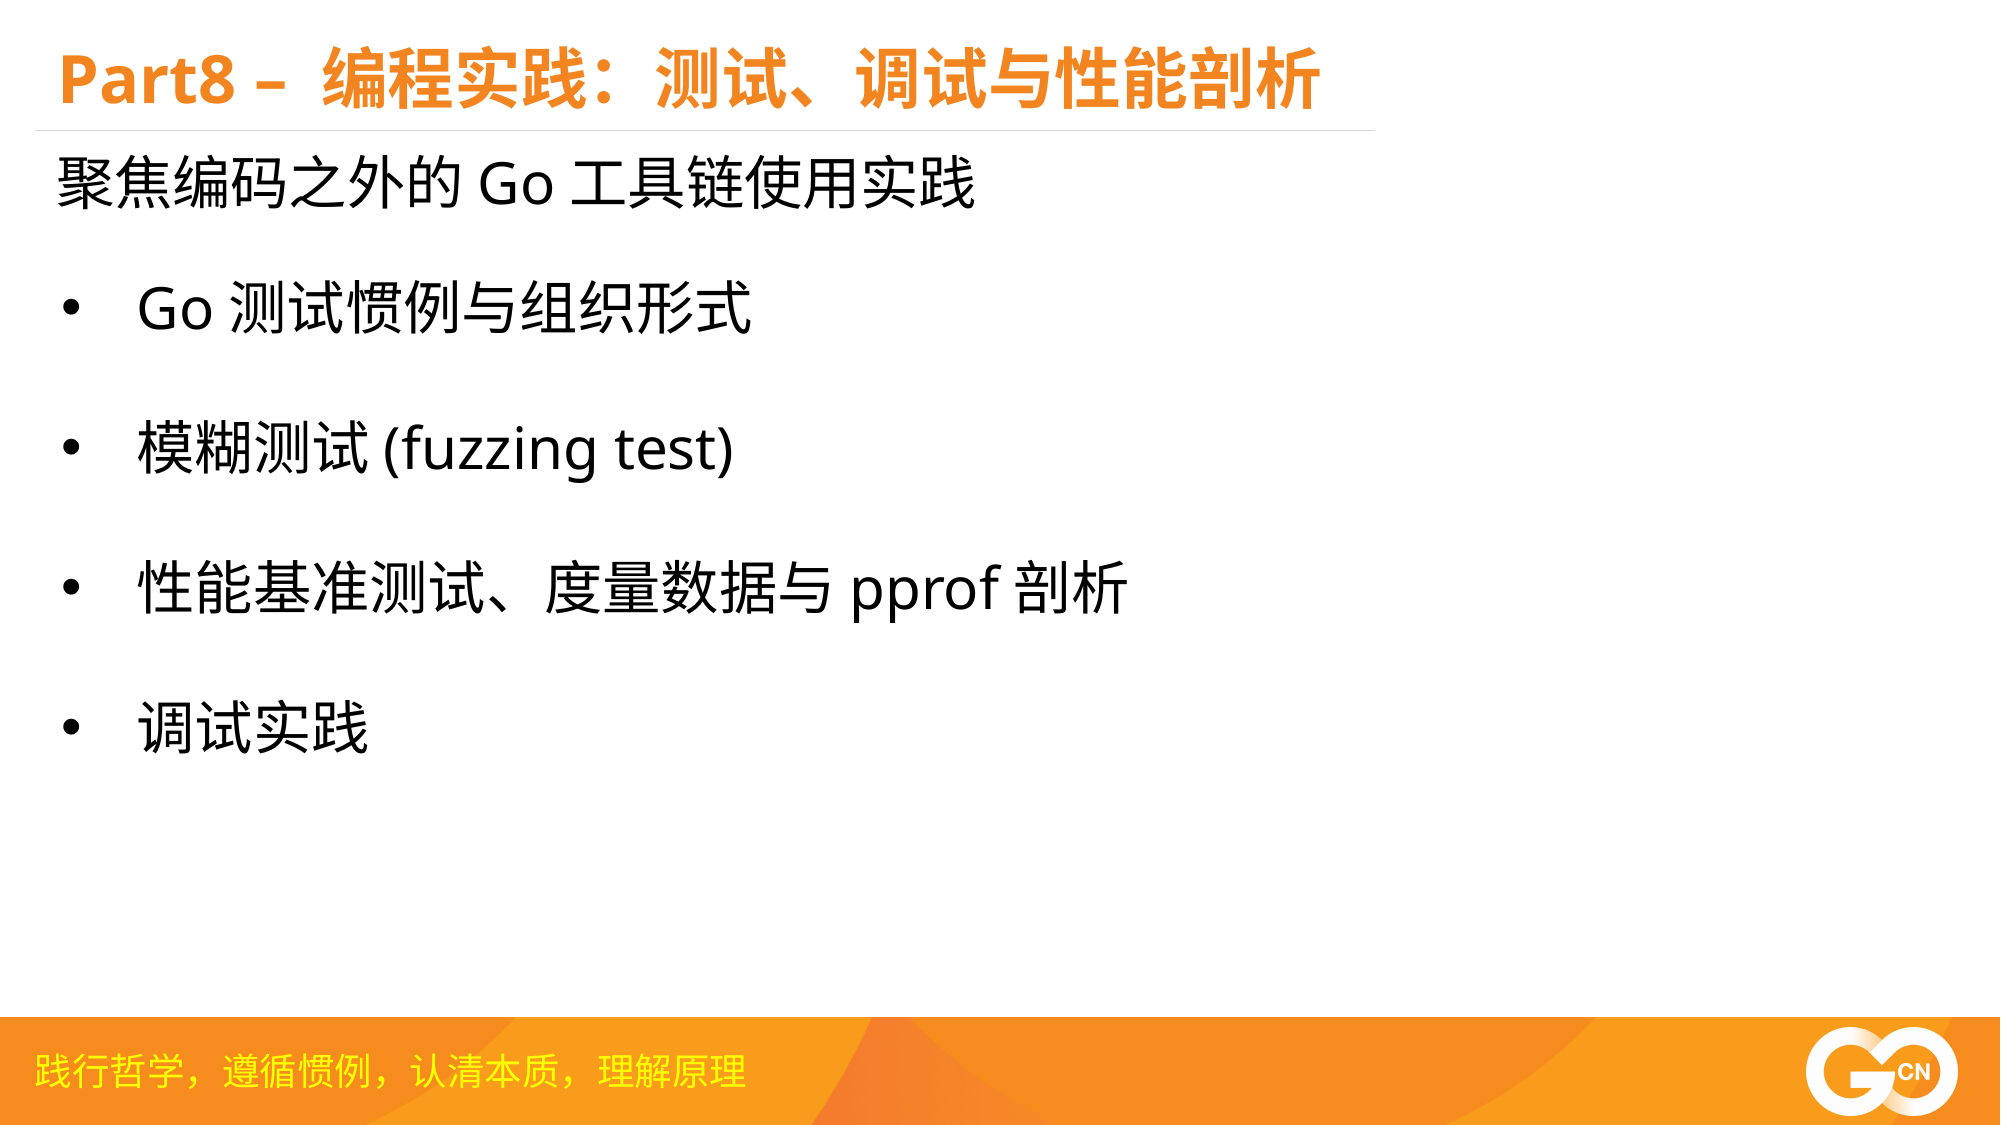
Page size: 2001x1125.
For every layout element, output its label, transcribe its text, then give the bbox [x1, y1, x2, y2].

text_box Go测试惯例与组织形式 模糊测试(fuzzing test) 性能基准测试、度量数据与pprof剖析 调试实践 [54, 263, 1358, 769]
text_box Part8 – 编程实践：测试、调试与性能剖析 [49, 28, 1330, 124]
picture [0, 1017, 2000, 1125]
text_box 践行哲学，遵循惯例，认清本质，理解原理 [19, 1033, 927, 1109]
text_box 聚焦编码之外的Go工具链使用实践 [48, 139, 1128, 295]
